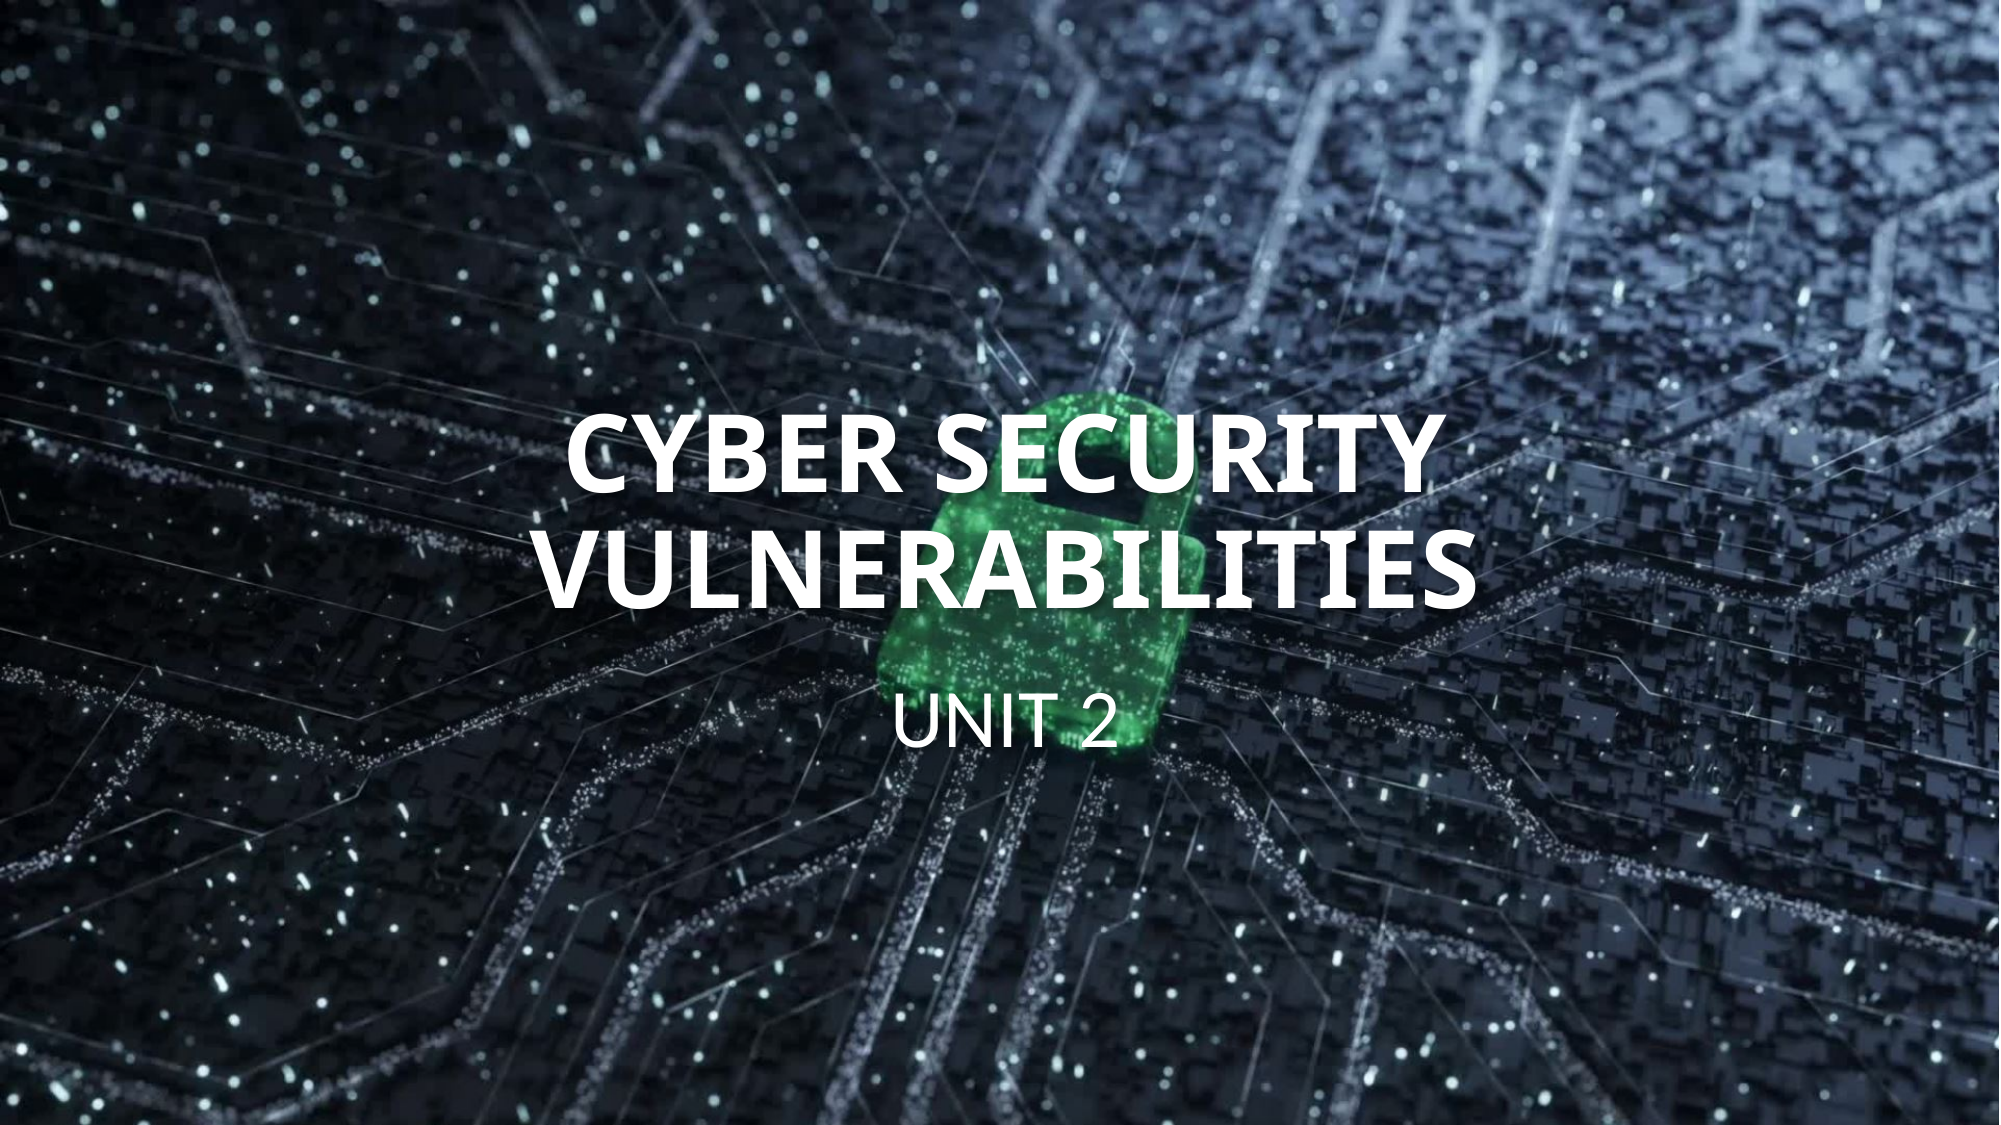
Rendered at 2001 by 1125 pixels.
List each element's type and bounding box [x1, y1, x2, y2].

text_box [0, 0, 2000, 1125]
